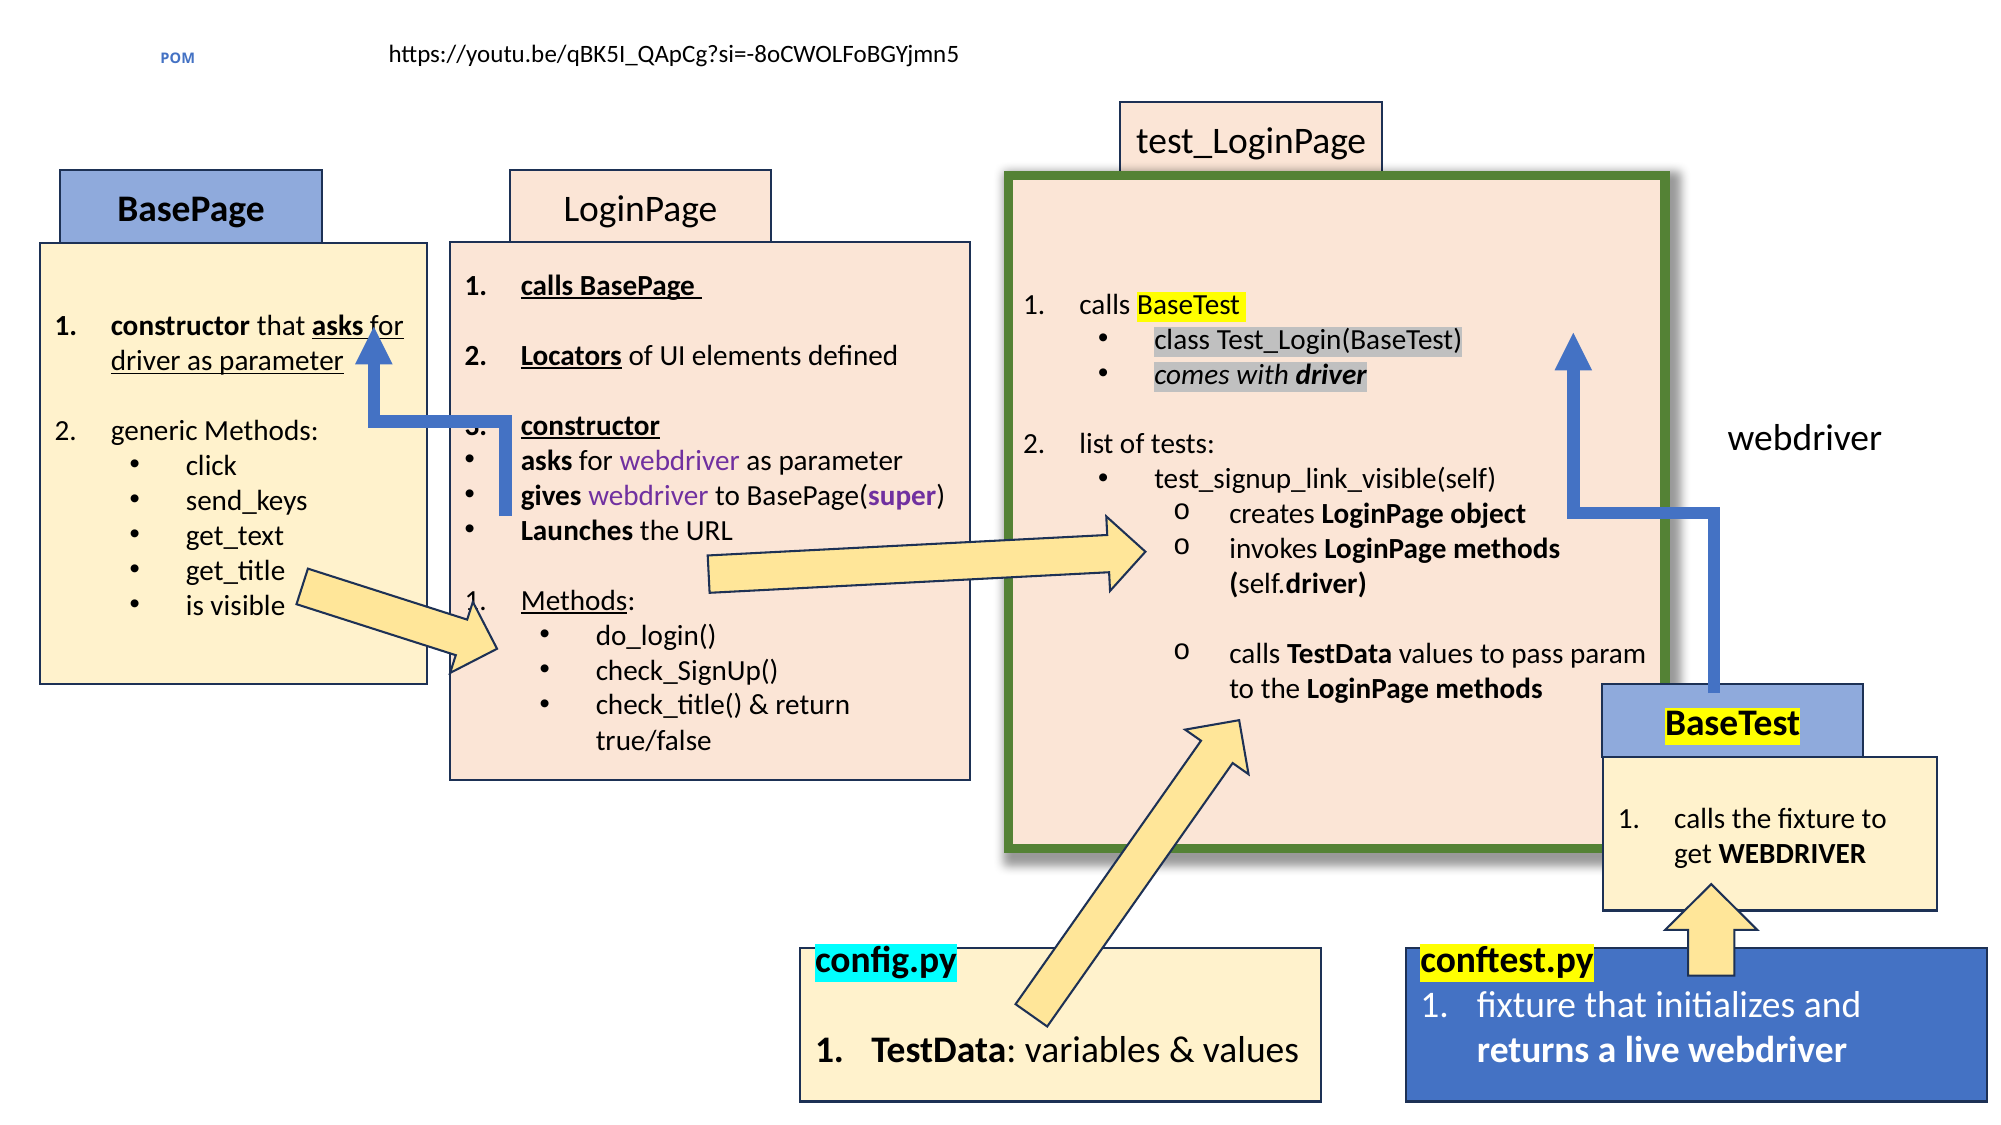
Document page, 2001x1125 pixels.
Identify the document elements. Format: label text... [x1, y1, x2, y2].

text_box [344, 355, 535, 488]
text_box webdriver [1712, 405, 1937, 466]
text_box config.py TestData: variables & values [799, 947, 1322, 1103]
title POM [145, 42, 373, 75]
text_box calls BasePage Locators of UI elements defined constructor asks for webdriver as parameter gives webdriver to BasePage(super) Launches the URL Methods: do_login() check_SignUp() check_title() & return true/false [449, 241, 971, 781]
text_box BaseTest [1601, 683, 1864, 758]
text_box https://youtu.be/qBK5I_QApCg?si=-8oCWOLFoBGYjmn5 [373, 30, 1000, 76]
text_box BasePage [59, 169, 323, 242]
text_box calls the fixture to get WEBDRIVER [1602, 756, 1938, 912]
text_box [1662, 882, 1760, 977]
text_box constructor that asks for driver as parameter generic Methods: click send_keys get_text get_title is visible [39, 242, 428, 685]
text_box conftest.py fixture that initializes and returns a live webdriver [1405, 947, 1988, 1103]
text_box test_LoginPage [1119, 101, 1383, 167]
text_box calls BaseTest class Test_Login(BaseTest) comes with driver list of tests: test_signup_link_visible(self) creates LoginPage object invokes LoginPage methods (self.driver) calls TestData values to pass param to the LoginPage methods [1007, 175, 1666, 850]
text_box [295, 567, 499, 675]
text_box LoginPage [509, 169, 772, 241]
text_box [706, 513, 1147, 594]
text_box [1014, 718, 1250, 1028]
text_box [1463, 442, 1824, 584]
